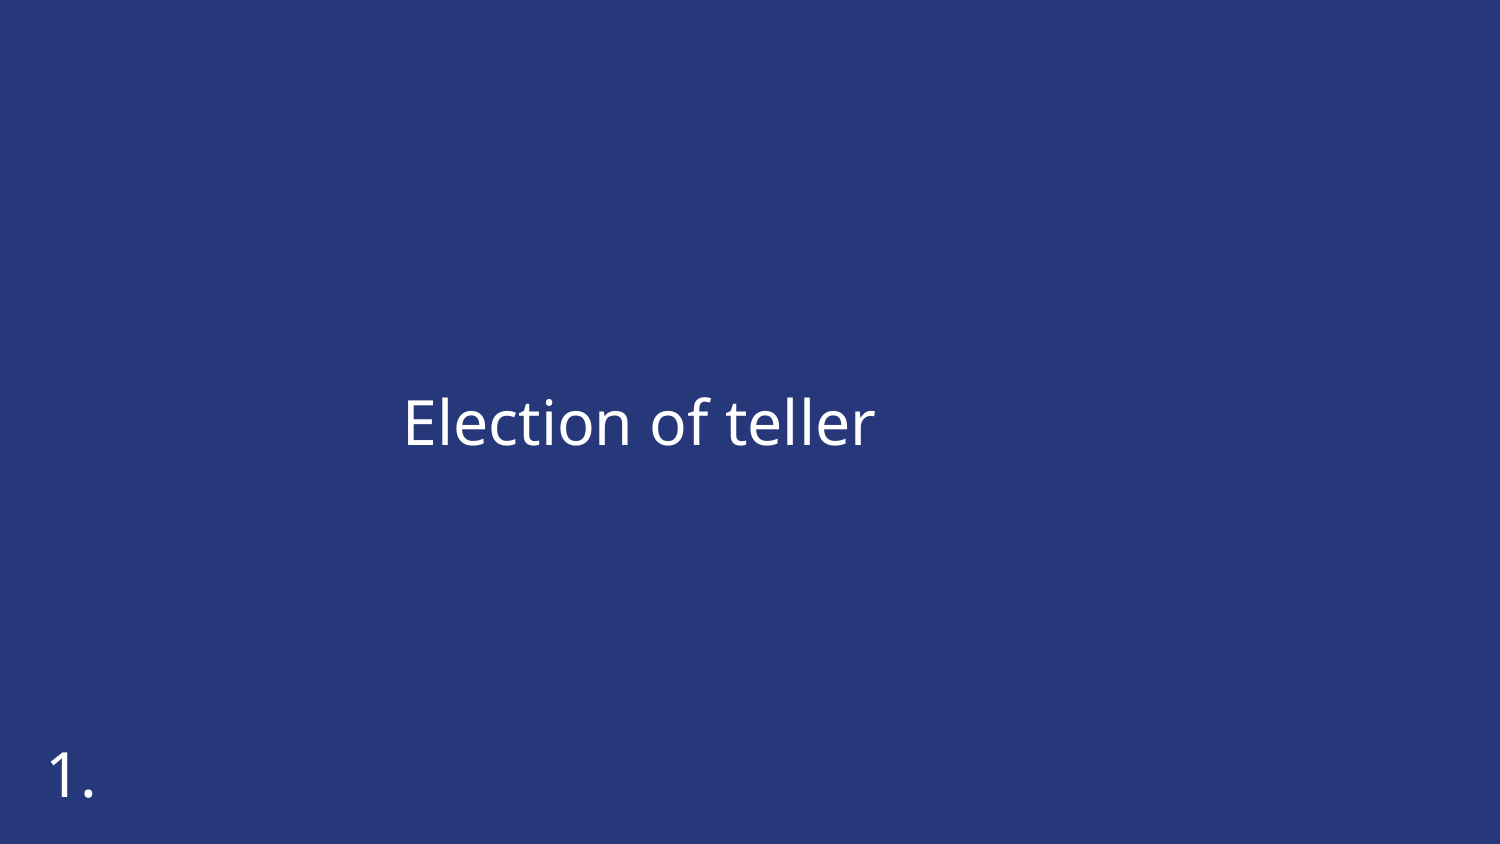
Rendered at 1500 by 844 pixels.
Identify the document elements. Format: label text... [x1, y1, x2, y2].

text_box 1. [29, 720, 175, 828]
text_box Election of teller [387, 368, 1131, 476]
